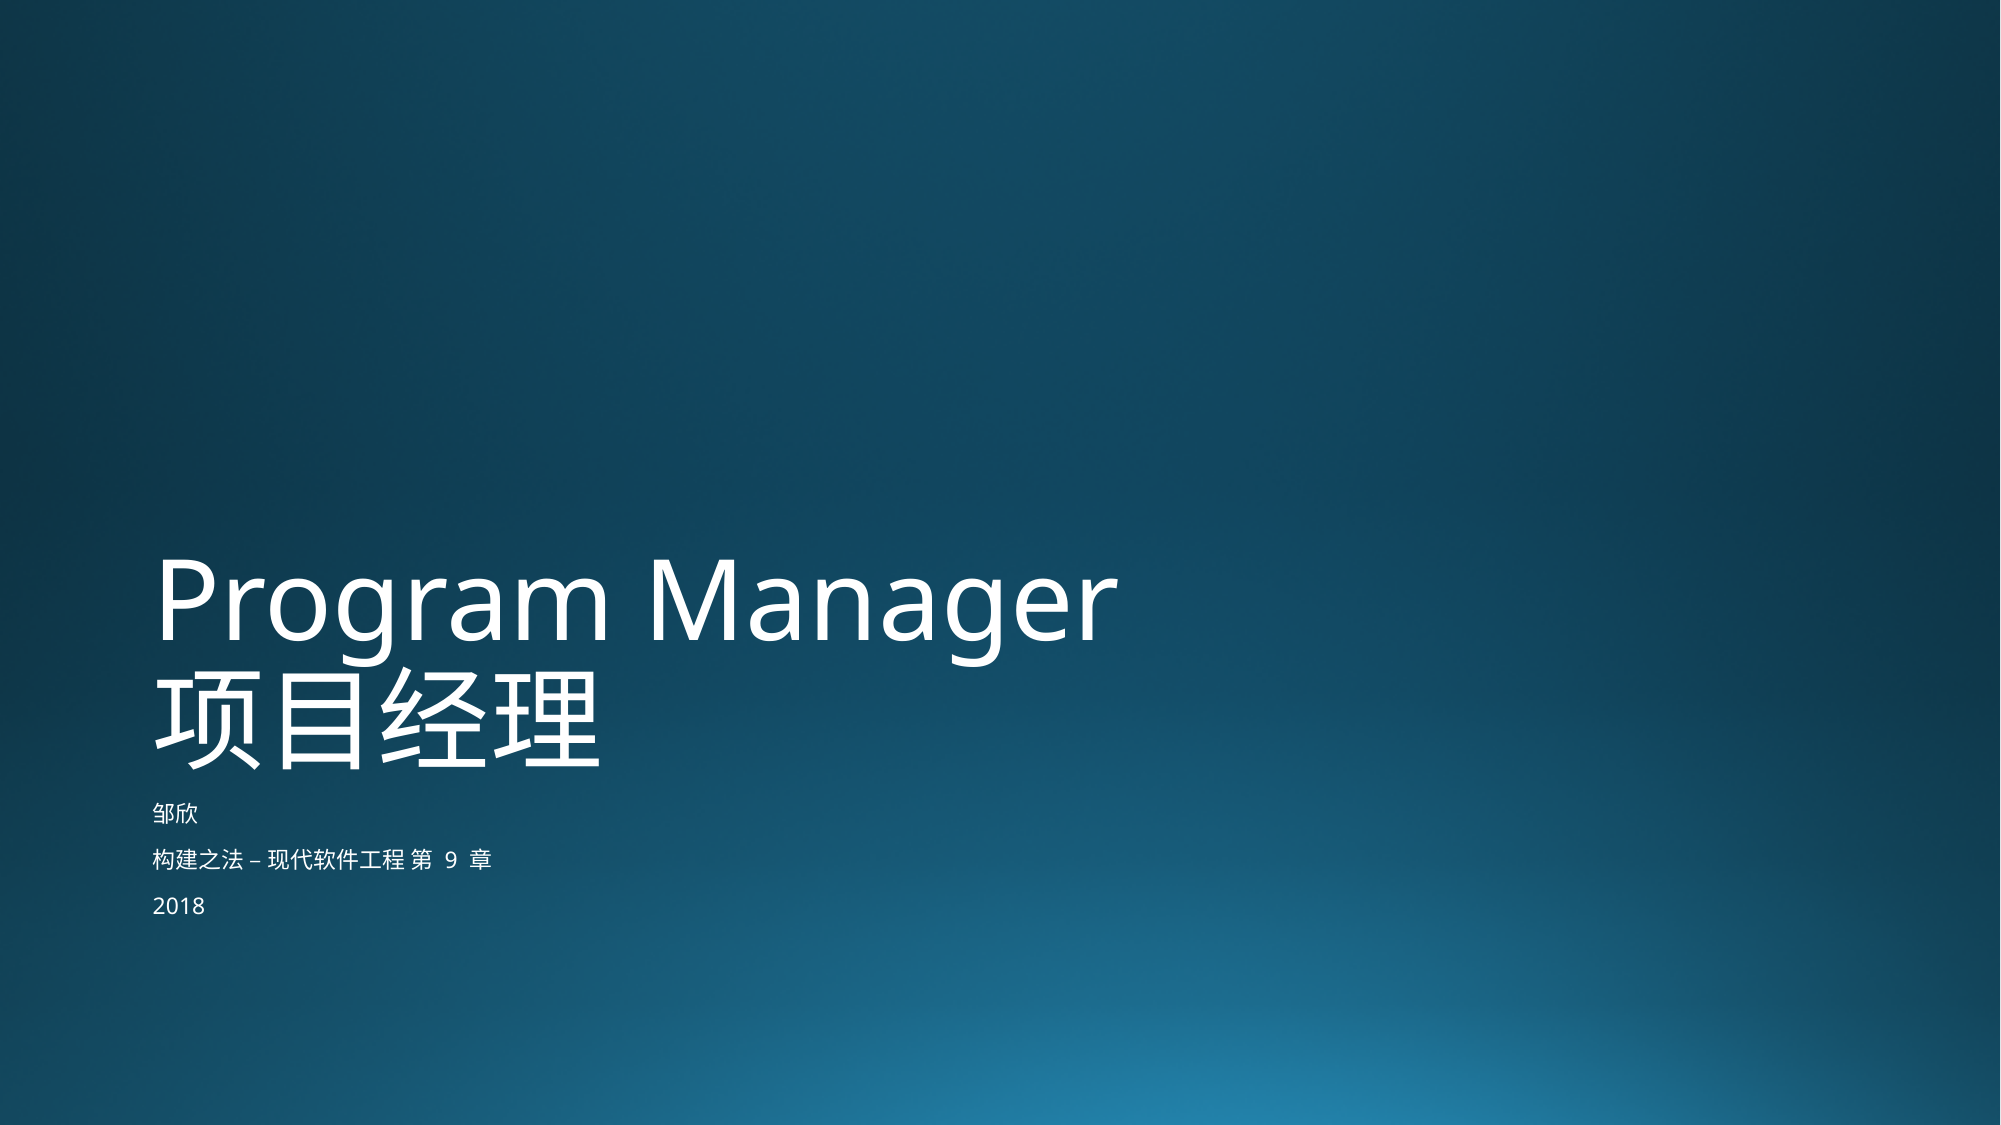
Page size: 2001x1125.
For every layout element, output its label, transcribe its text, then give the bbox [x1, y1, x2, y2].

title Program Manager 项目经理 [137, 381, 1863, 794]
list 邹欣 构建之法 – 现代软件工程 第 9 章 2018 [137, 795, 1863, 983]
picture [0, 0, 2001, 1125]
